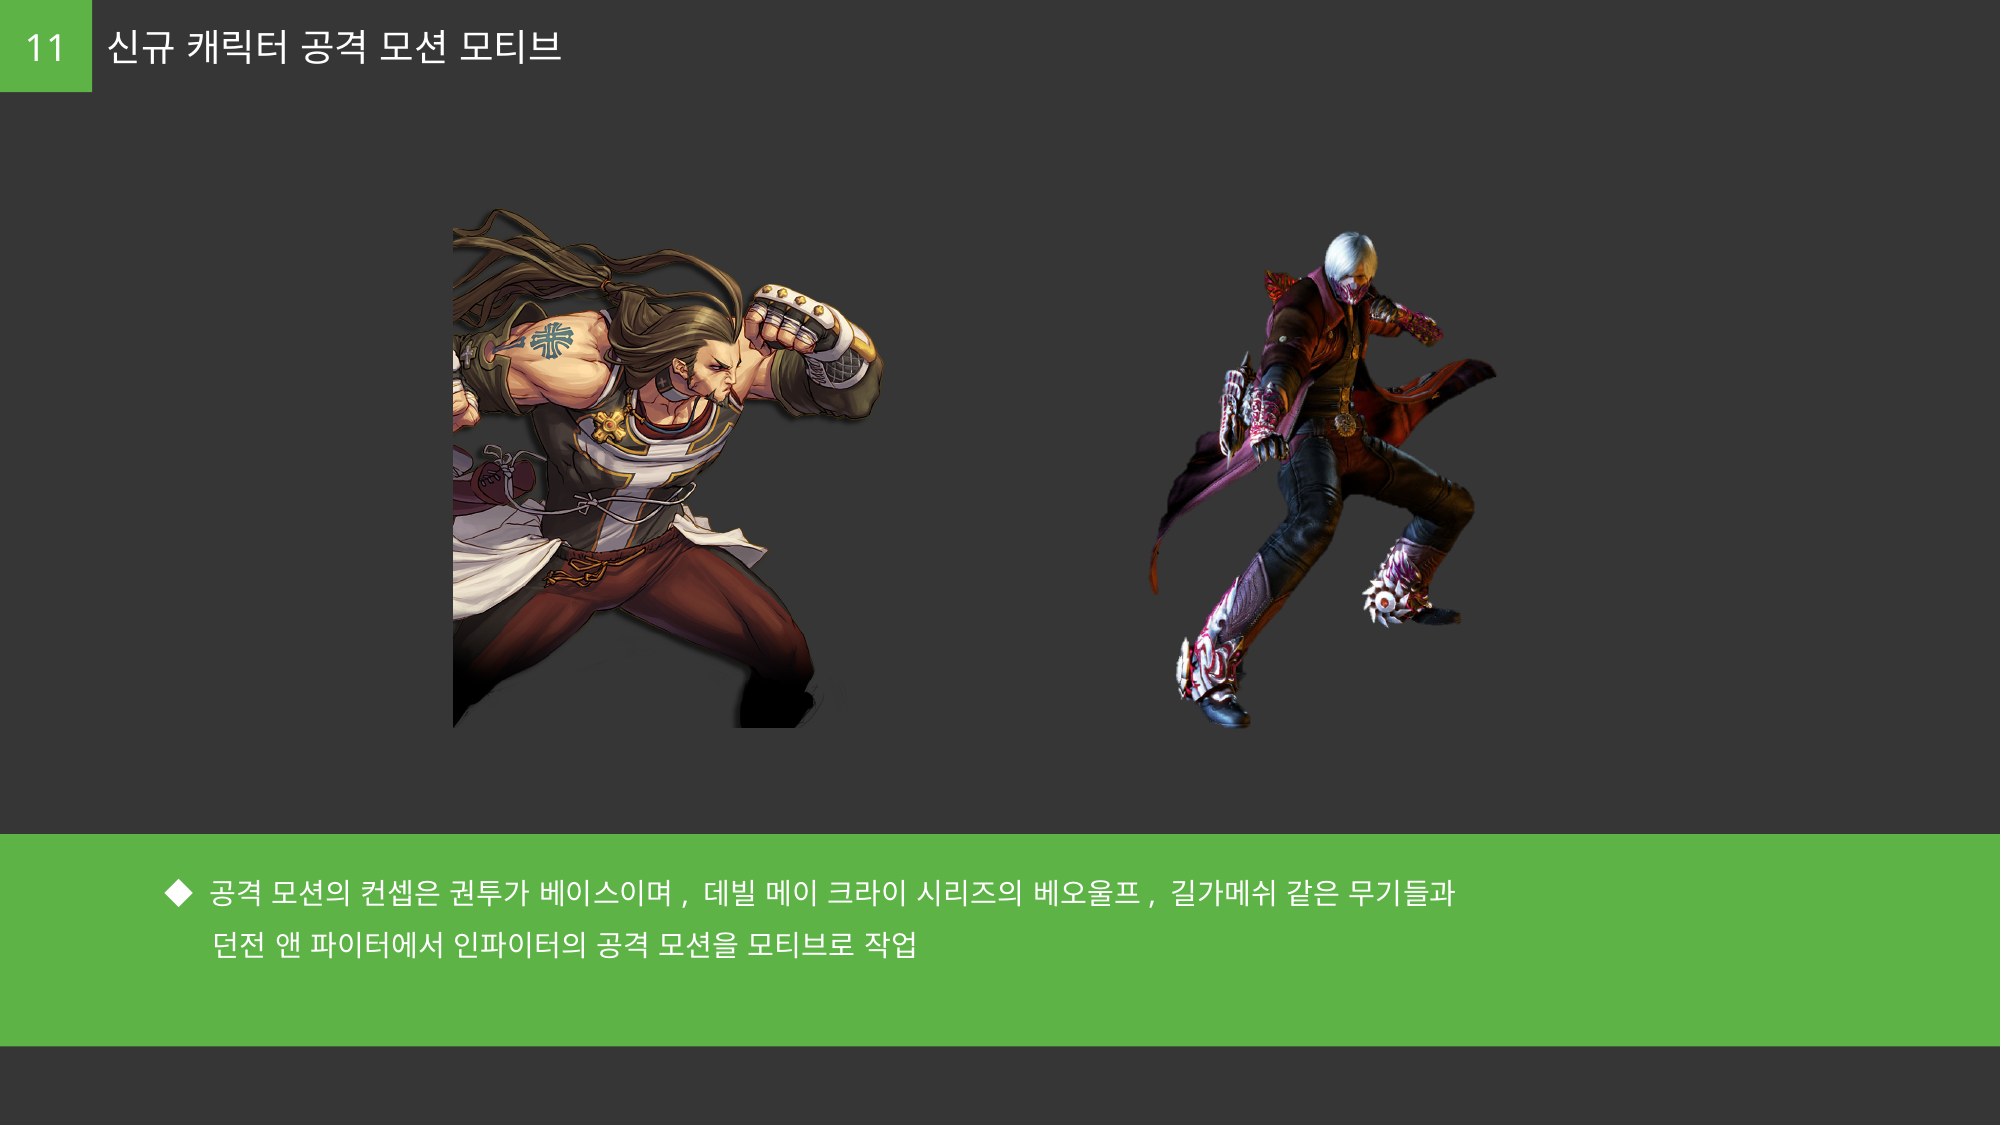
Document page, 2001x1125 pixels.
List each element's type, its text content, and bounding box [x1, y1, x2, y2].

picture [1120, 209, 1545, 752]
text_box ◆ 공격 모션의 컨셉은 권투가 베이스이며, 데빌 메이 크라이 시리즈의 베오울프, 길가메쉬 같은 무기들과 던전 앤 파이터에서 인파이터의 공격 모션을 모티브로 작업 [0, 833, 2000, 1047]
text_box 11 [0, 0, 93, 93]
text_box 신규 캐릭터 공격 모션 모티브 [92, 16, 654, 76]
picture [453, 208, 888, 728]
